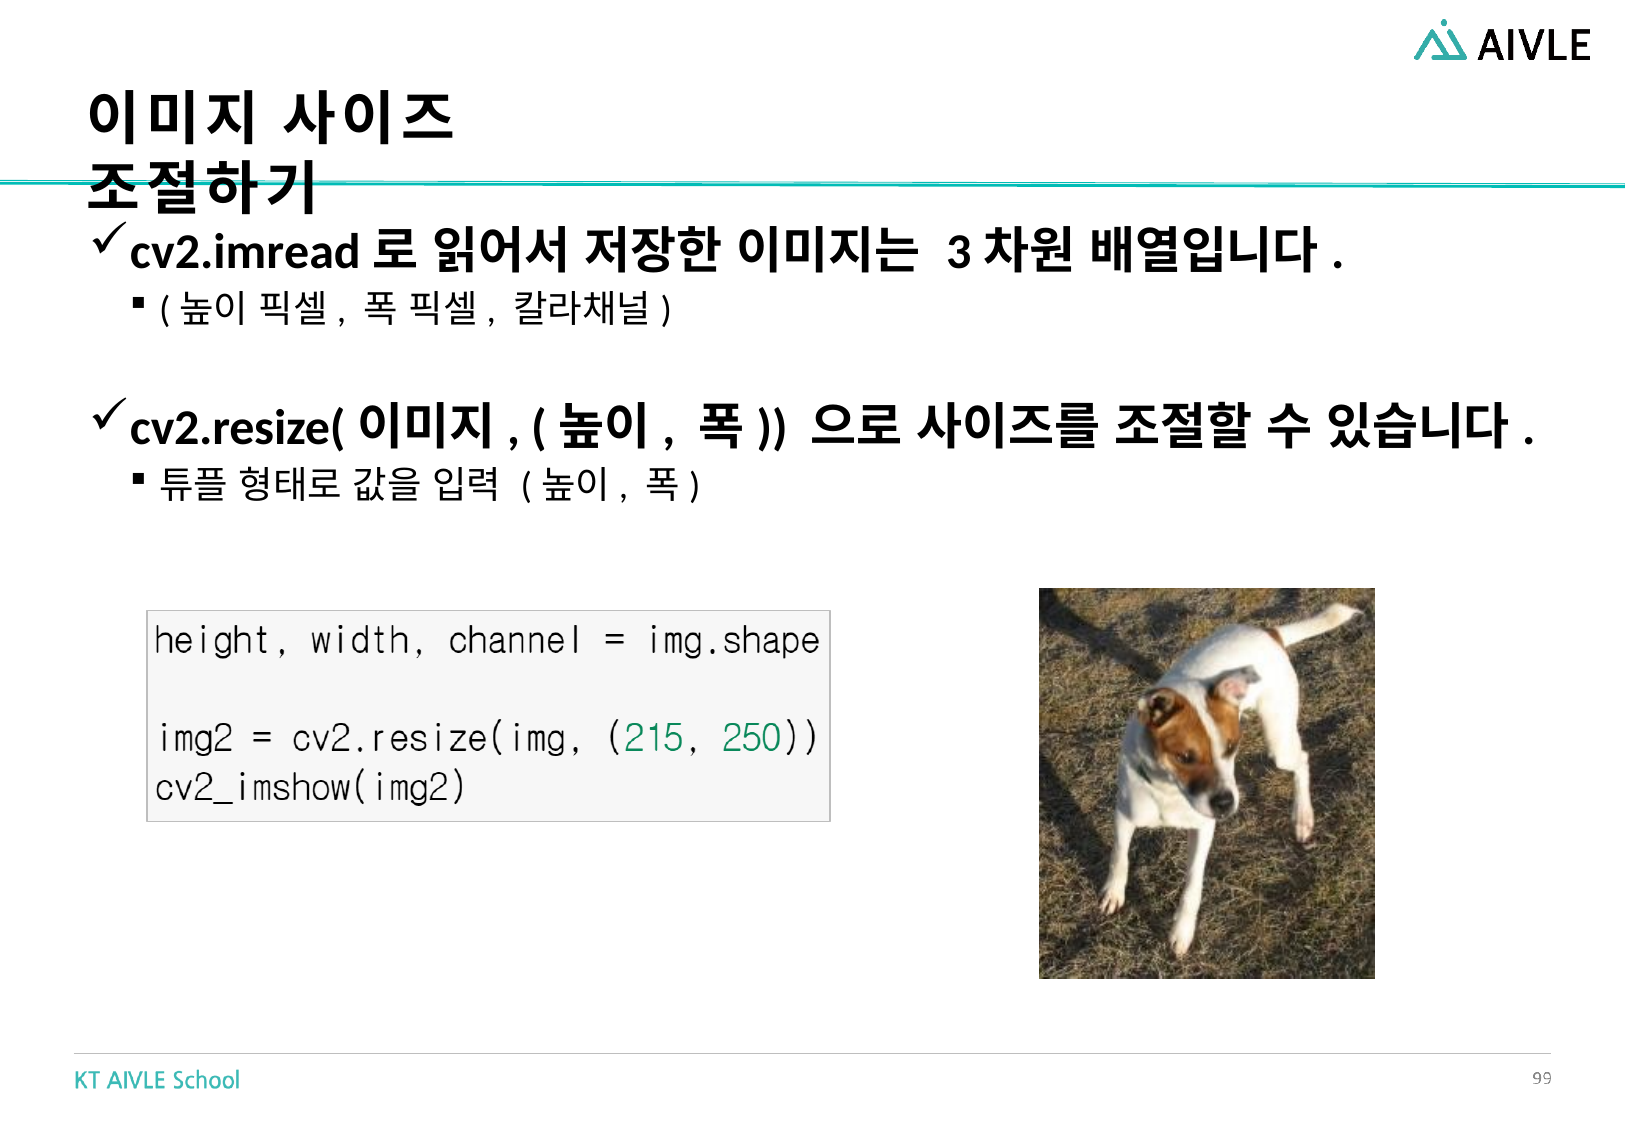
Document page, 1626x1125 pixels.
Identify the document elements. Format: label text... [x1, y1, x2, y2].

text_box cv2.imread로 읽어서 저장한 이미지는 3차원 배열입니다. (높이 픽셀, 폭 픽셀, 칼라채널) cv2.resize(이미지, (높이, 폭)) 으로 사이즈를 조절할 수 있습니다. 튜플 형태로 값을 입력 (높이, 폭) [86, 207, 1515, 506]
picture [1533, 1071, 1551, 1084]
picture [74, 1069, 239, 1090]
picture [1414, 19, 1590, 60]
title 이미지 사이즈 조절하기 [83, 79, 663, 269]
picture [1038, 588, 1376, 980]
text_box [146, 609, 832, 823]
